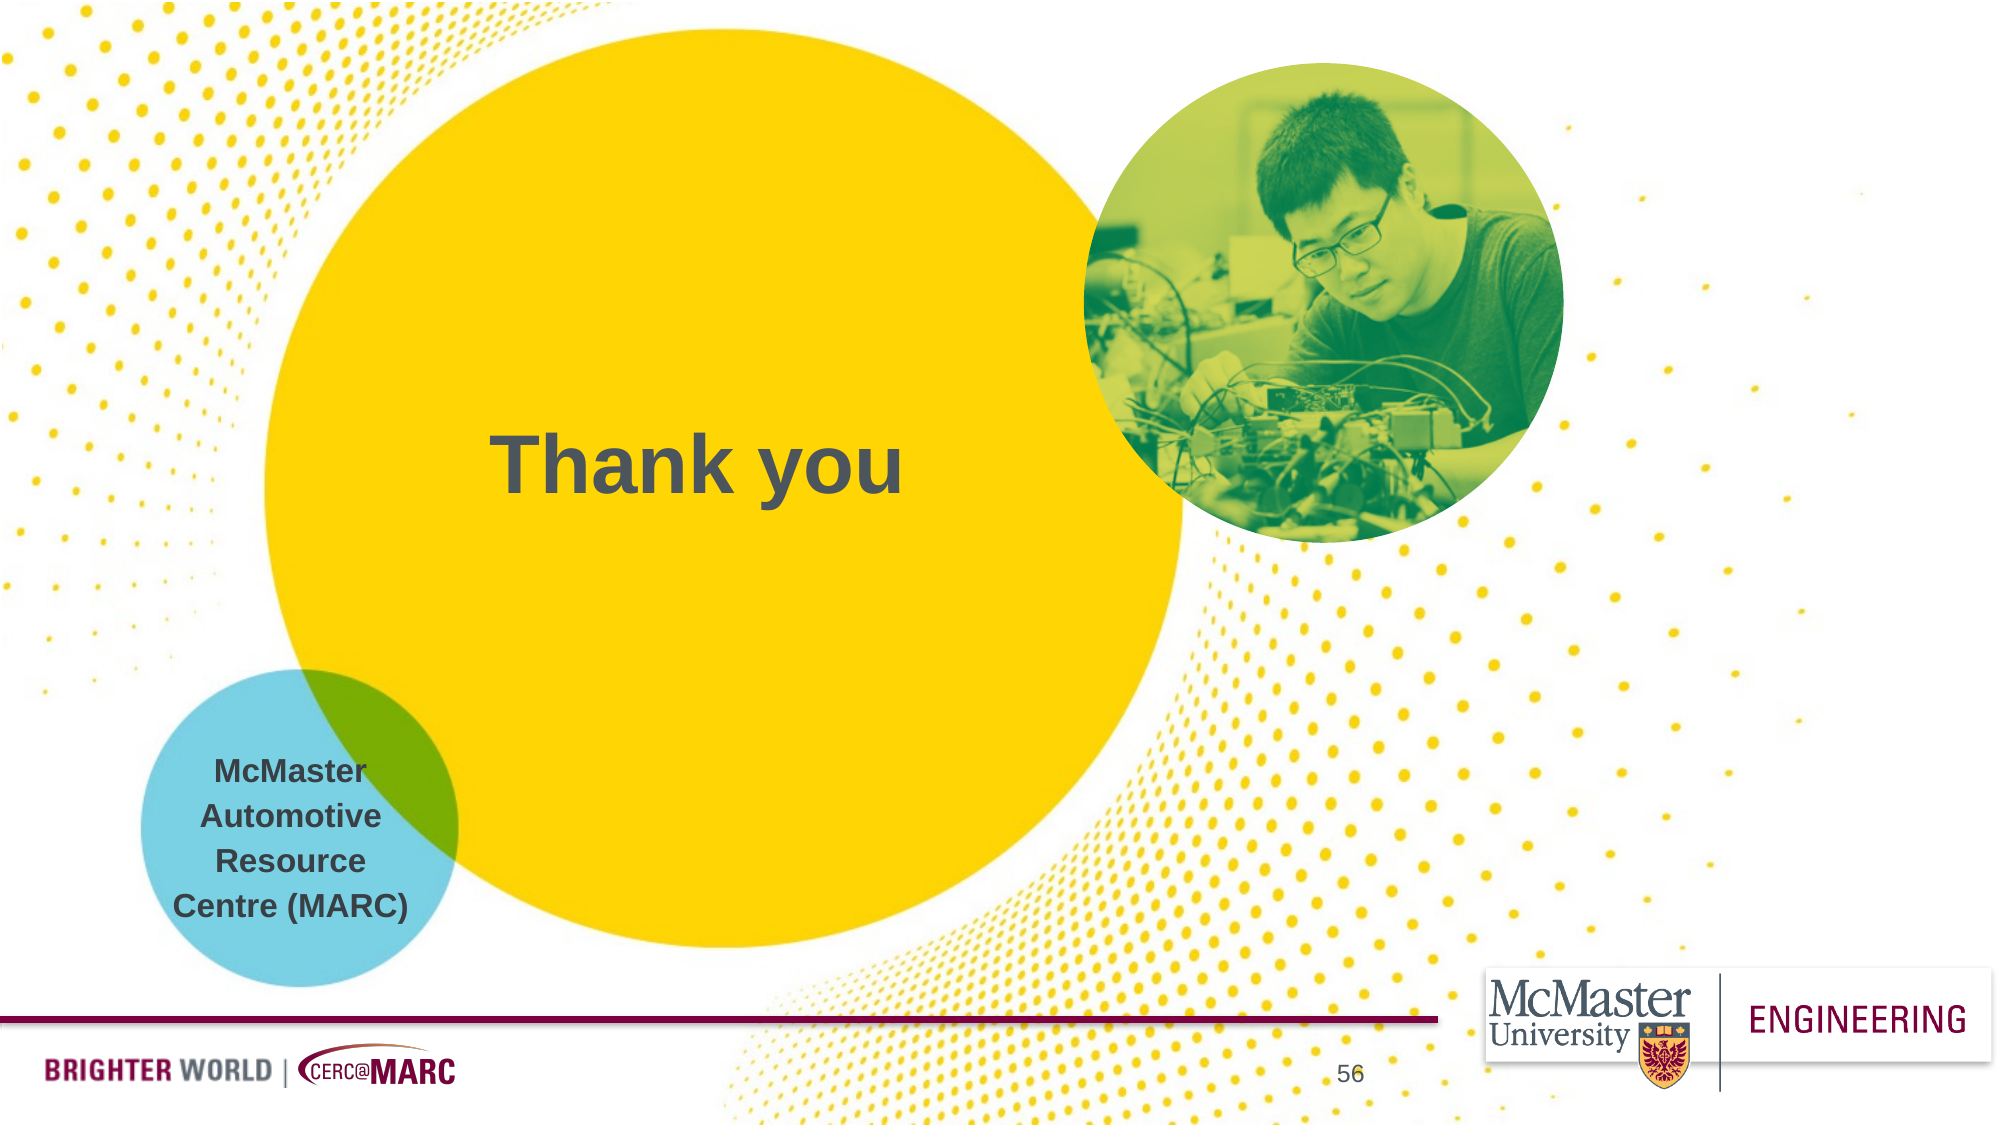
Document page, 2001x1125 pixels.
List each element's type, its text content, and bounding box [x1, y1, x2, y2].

list McMaster Automotive Resource Centre (MARC) [140, 722, 439, 946]
picture [2, 2, 1965, 1125]
text_box 56 [1260, 1041, 1365, 1101]
title Thank you [474, 80, 1187, 518]
